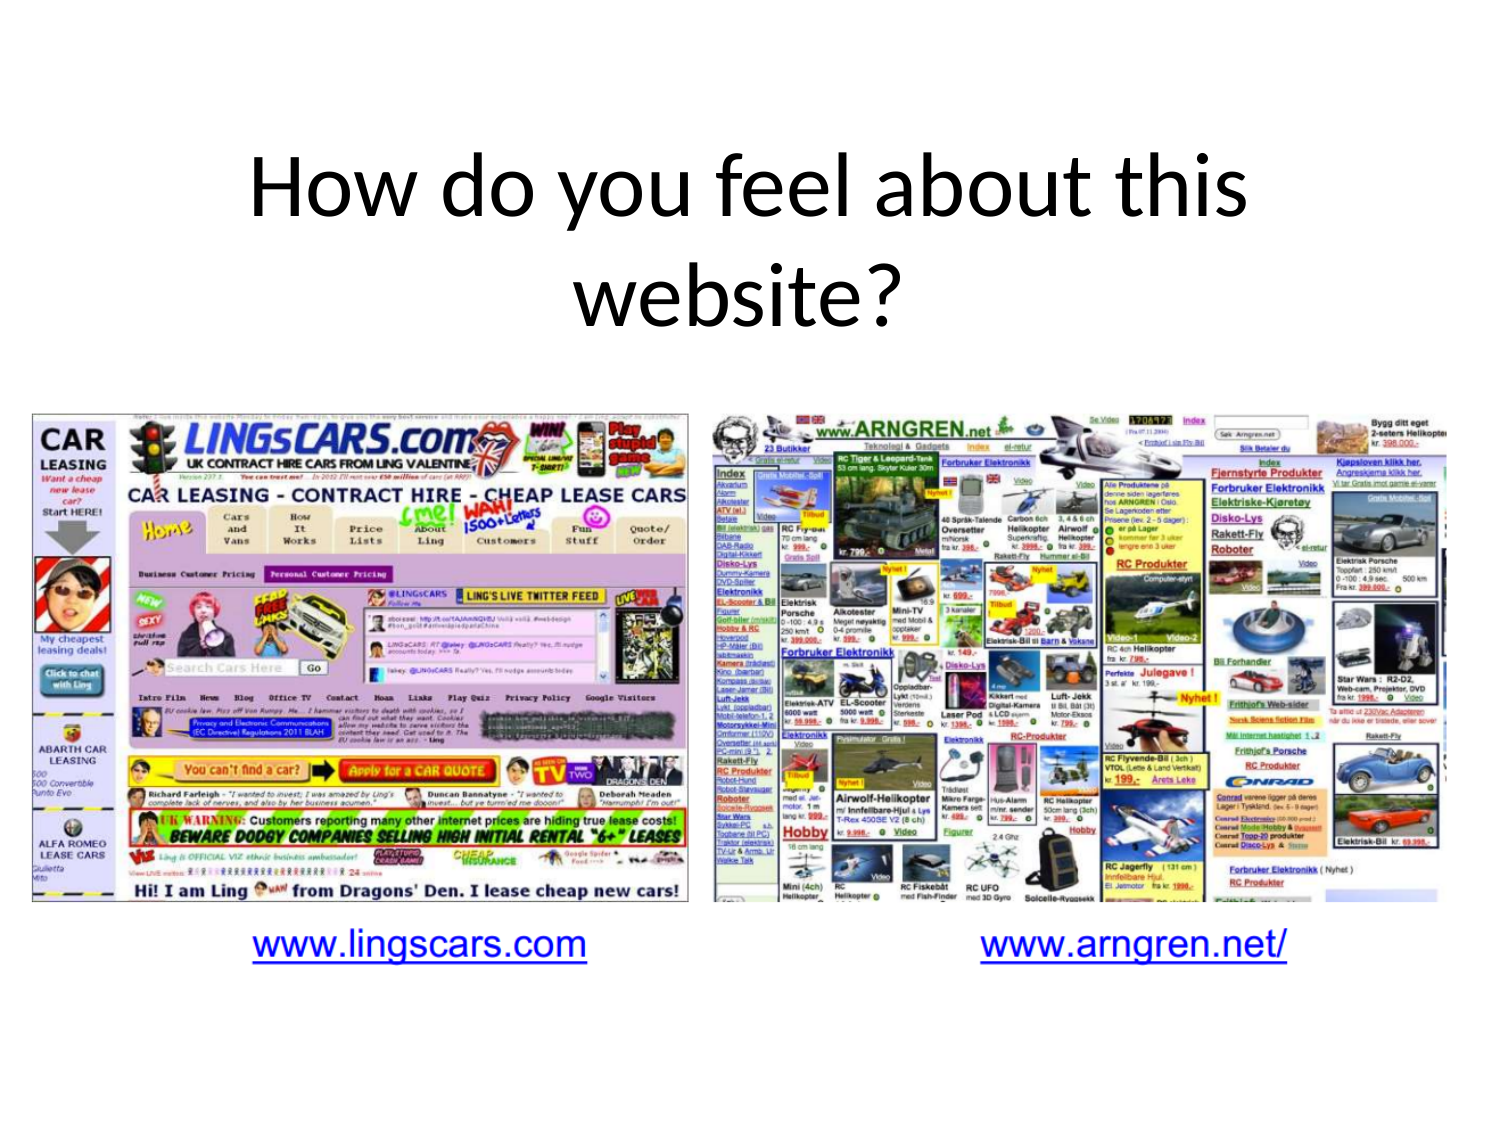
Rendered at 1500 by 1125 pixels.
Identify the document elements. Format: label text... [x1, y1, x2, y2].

title How do you feel about this website? [74, 140, 1426, 329]
picture [24, 408, 1451, 976]
